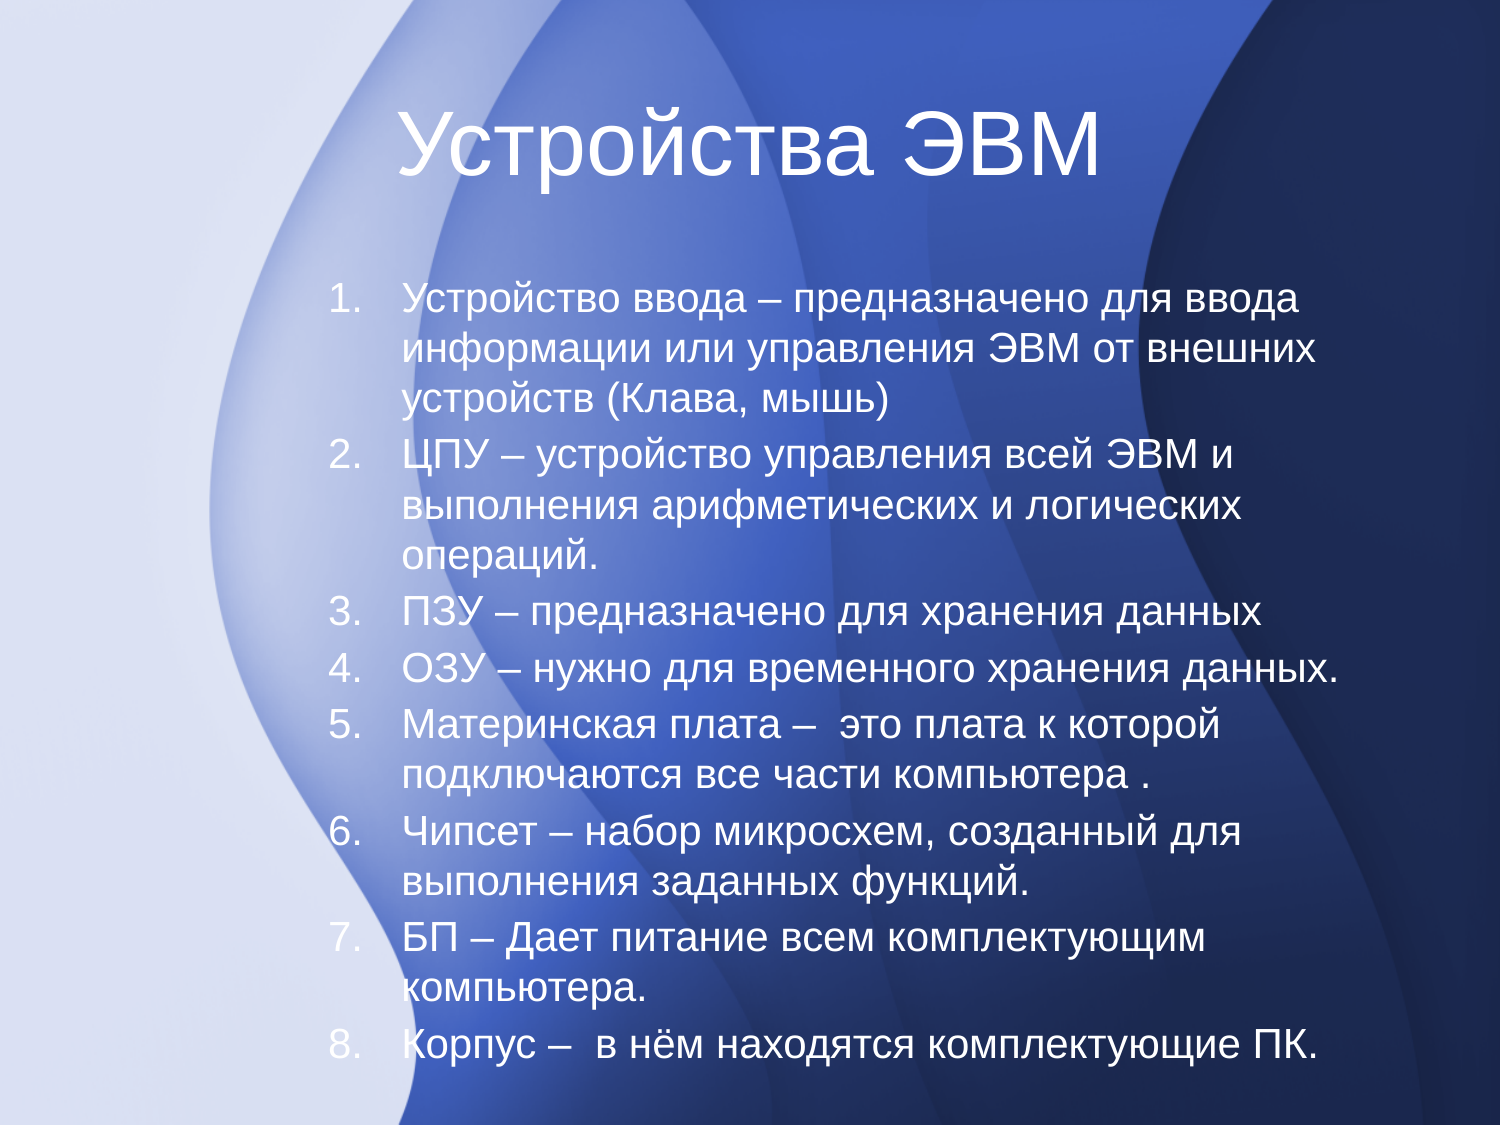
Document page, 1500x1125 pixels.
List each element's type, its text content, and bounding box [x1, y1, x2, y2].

picture [0, 0, 1500, 1125]
list Устройство ввода – предназначено для ввода информации или управления ЭВМ от внешних устройств (Клава, мышь) ЦПУ – устройство управления всей ЭВМ и выполнения арифметических и логических операций. ПЗУ – предназначено для хранения данных ОЗУ – нужно для временного хранения данных. Материнская плата – это плата к которой подключаются все части компьютера . Чипсет – набор микросхем, созданный для выполнения заданных функций. БП – Дает питание всем комплектующим компьютера. Корпус – в нём находятся комплектующие ПК. [310, 262, 1425, 1080]
title Устройства ЭВМ [75, 45, 1425, 233]
